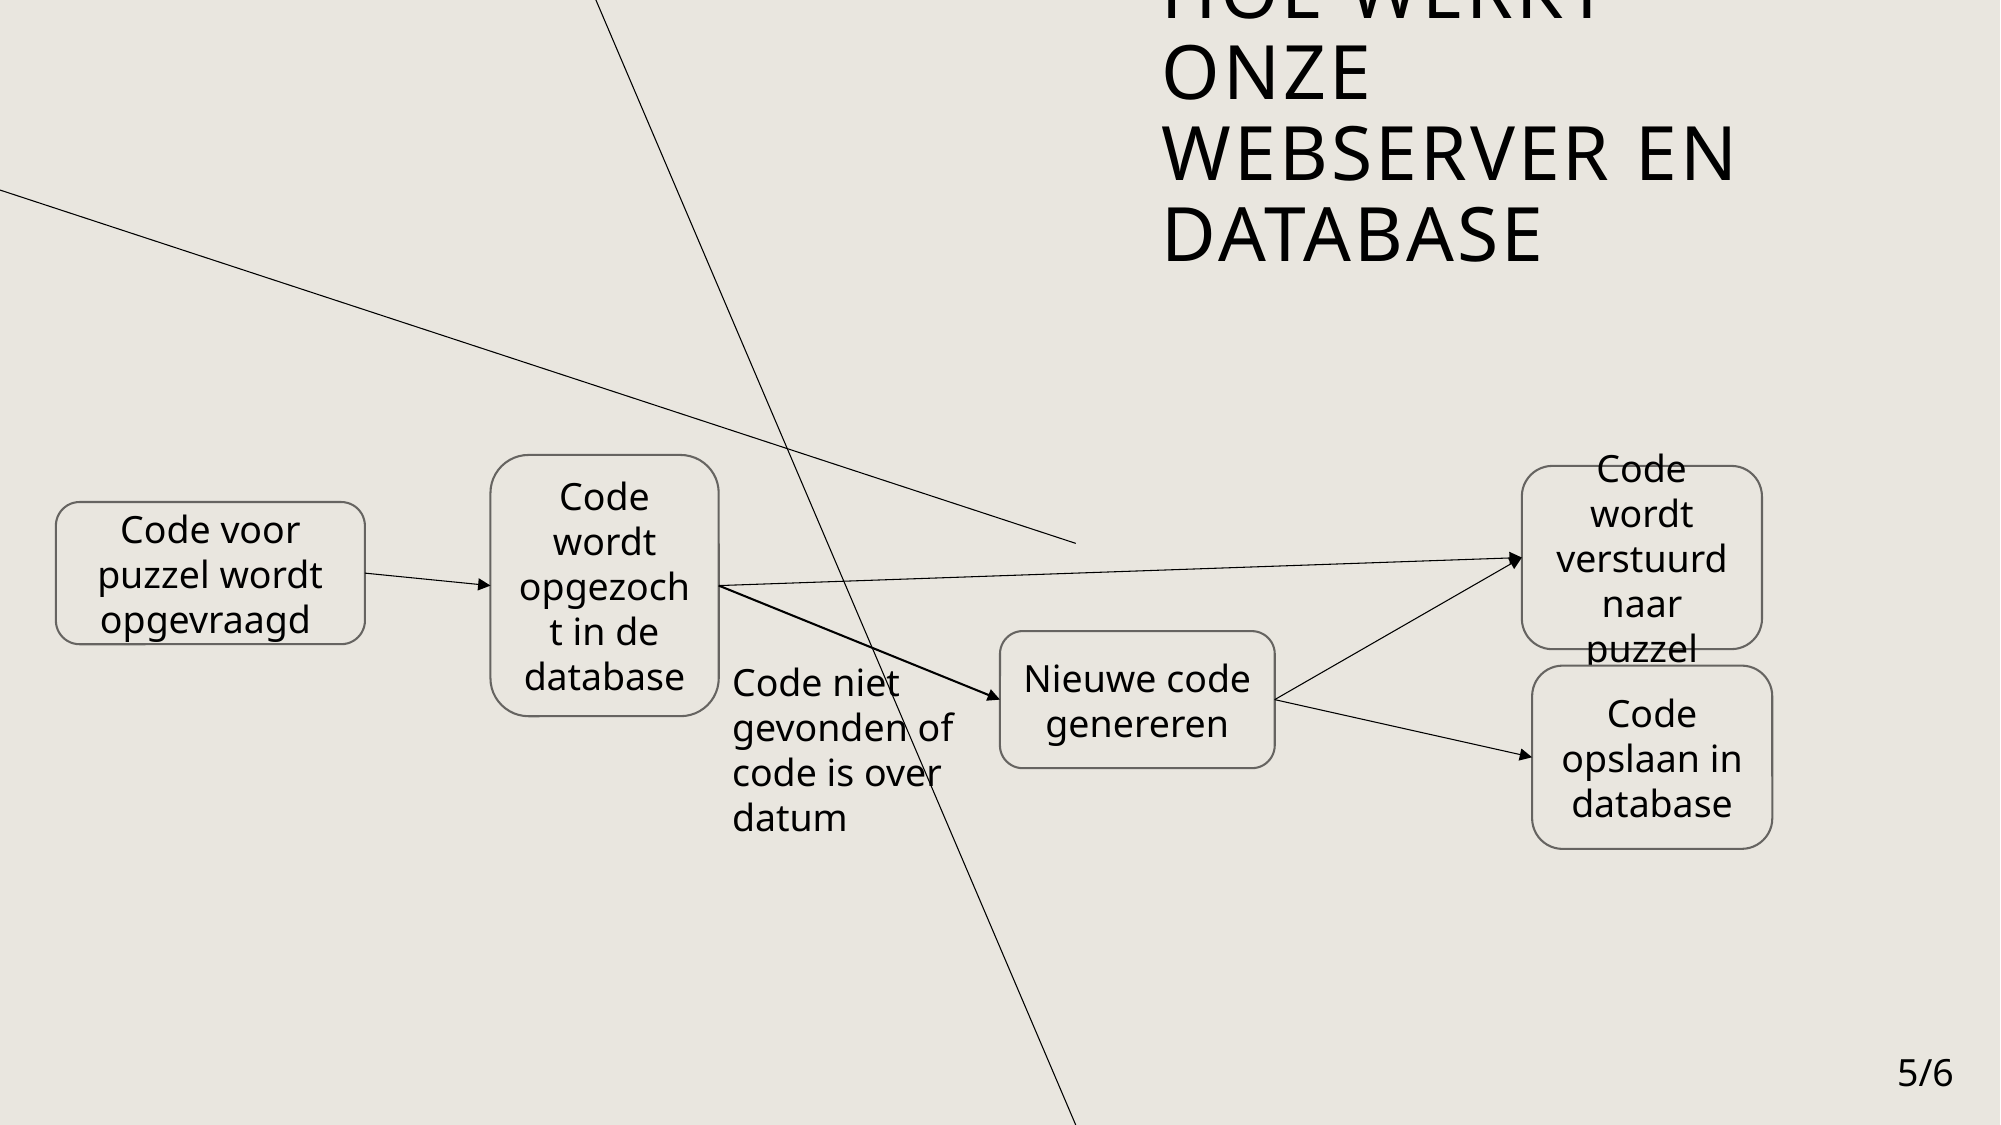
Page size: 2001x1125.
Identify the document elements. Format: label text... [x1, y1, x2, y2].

text_box Code wordt opgezocht in de database [489, 453, 720, 718]
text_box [718, 557, 1274, 586]
title Hoe werkt onze webserver en database [1146, 79, 1833, 375]
text_box 5/6 [1882, 1042, 2000, 1102]
text_box Code voor puzzel wordt opgevraagd [54, 500, 366, 646]
text_box Nieuwe code genereren [1000, 630, 1274, 770]
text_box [1274, 557, 1522, 699]
text_box Code opslaan in database [1531, 664, 1774, 850]
text_box Code niet gevonden of code is over datum [717, 652, 1018, 847]
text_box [364, 573, 491, 586]
text_box Code wordt verstuurd naar puzzel [1520, 464, 1764, 651]
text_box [718, 586, 1000, 700]
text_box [1274, 699, 1533, 758]
